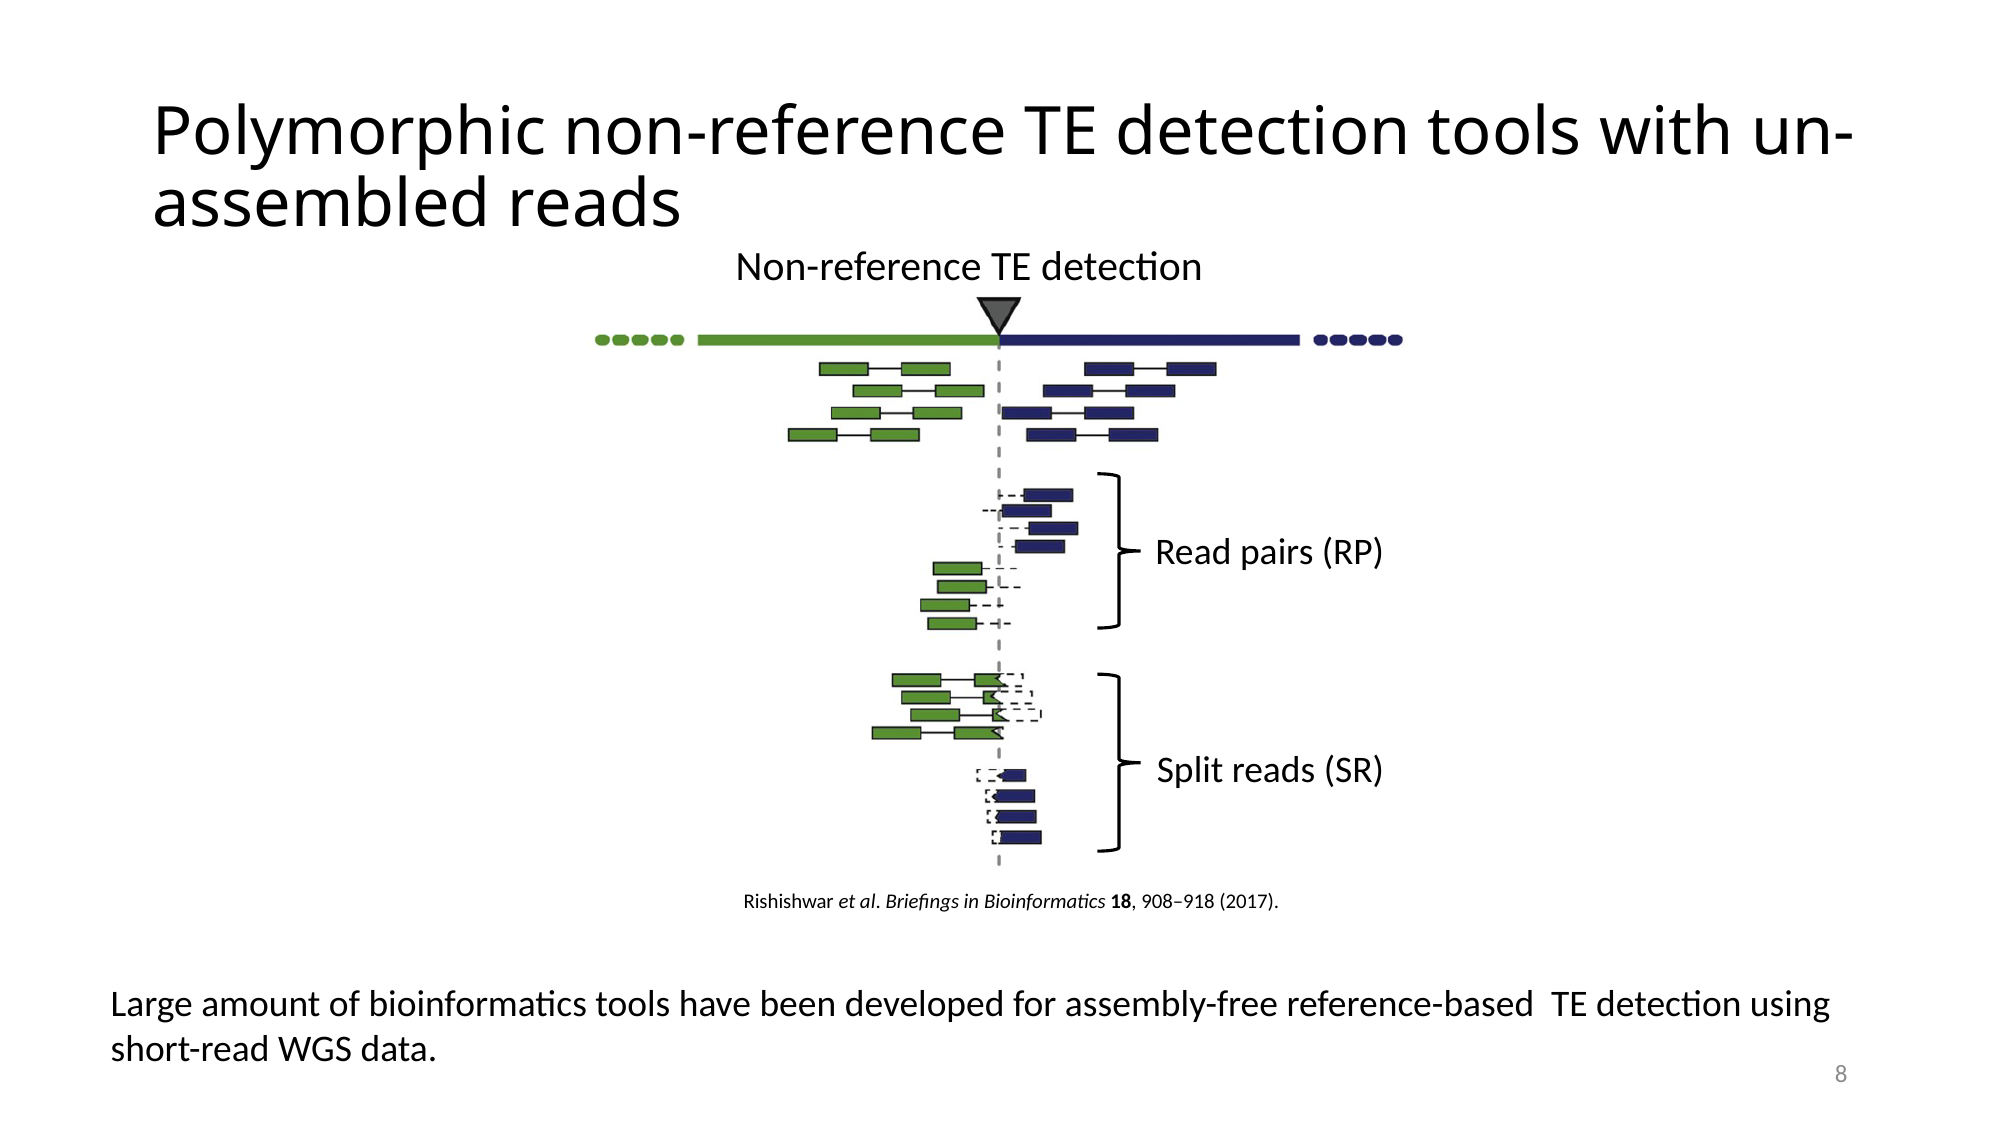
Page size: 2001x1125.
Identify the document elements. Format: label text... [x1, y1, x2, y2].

text_box Rishishwar et al. Briefings in Bioinformatics 18, 908–918 (2017). [728, 880, 1307, 921]
title Polymorphic non-reference TE detection tools with un-assembled reads [137, 59, 1940, 278]
slide_number 8 [1412, 1042, 1863, 1103]
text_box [579, 231, 1421, 870]
text_box Large amount of bioinformatics tools have been developed for assembly-free reference-based TE detection using short-read WGS data. [95, 971, 1940, 1076]
